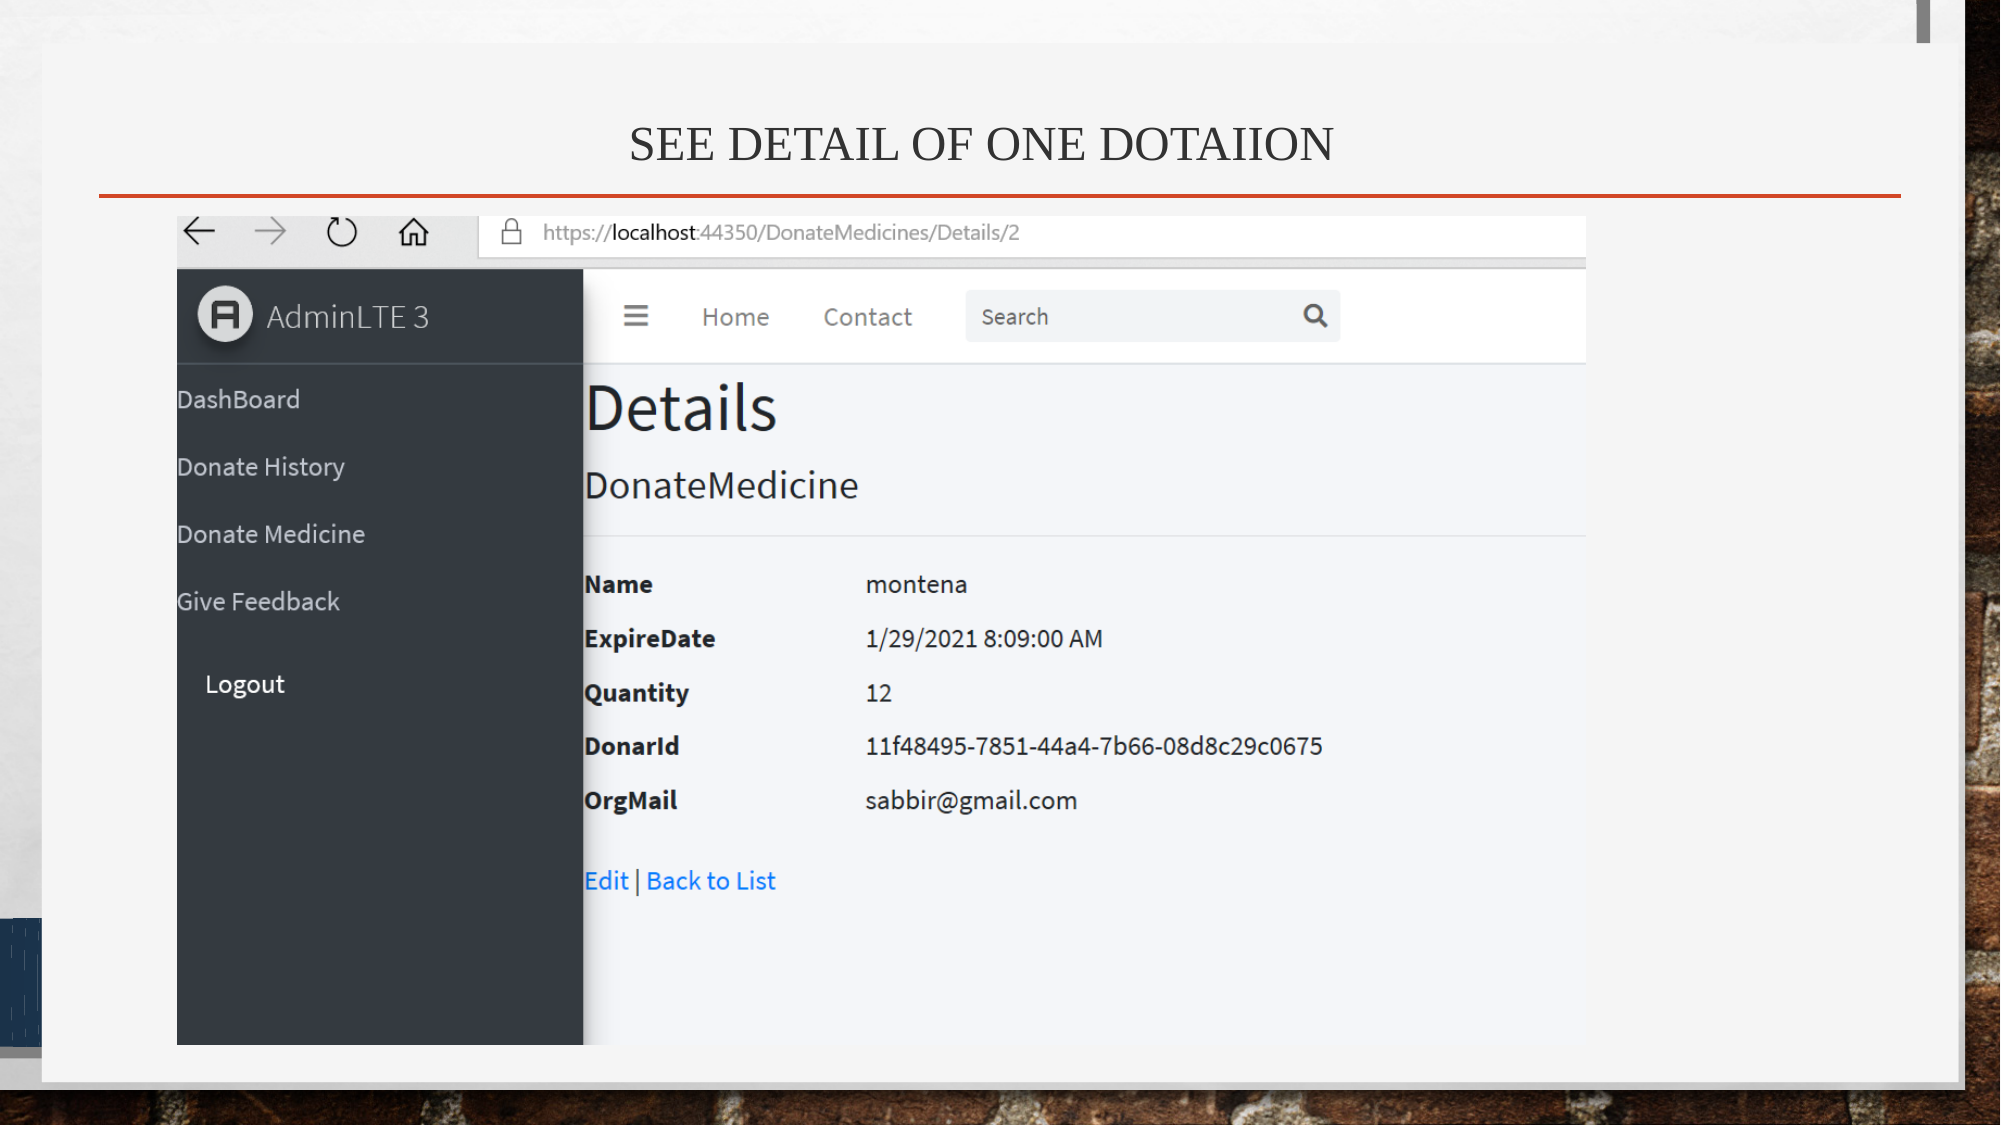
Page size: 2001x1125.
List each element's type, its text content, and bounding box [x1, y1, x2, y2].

picture [176, 215, 1586, 1045]
title See detail of one dotaiion [613, 73, 1409, 179]
picture [0, 0, 2000, 1125]
